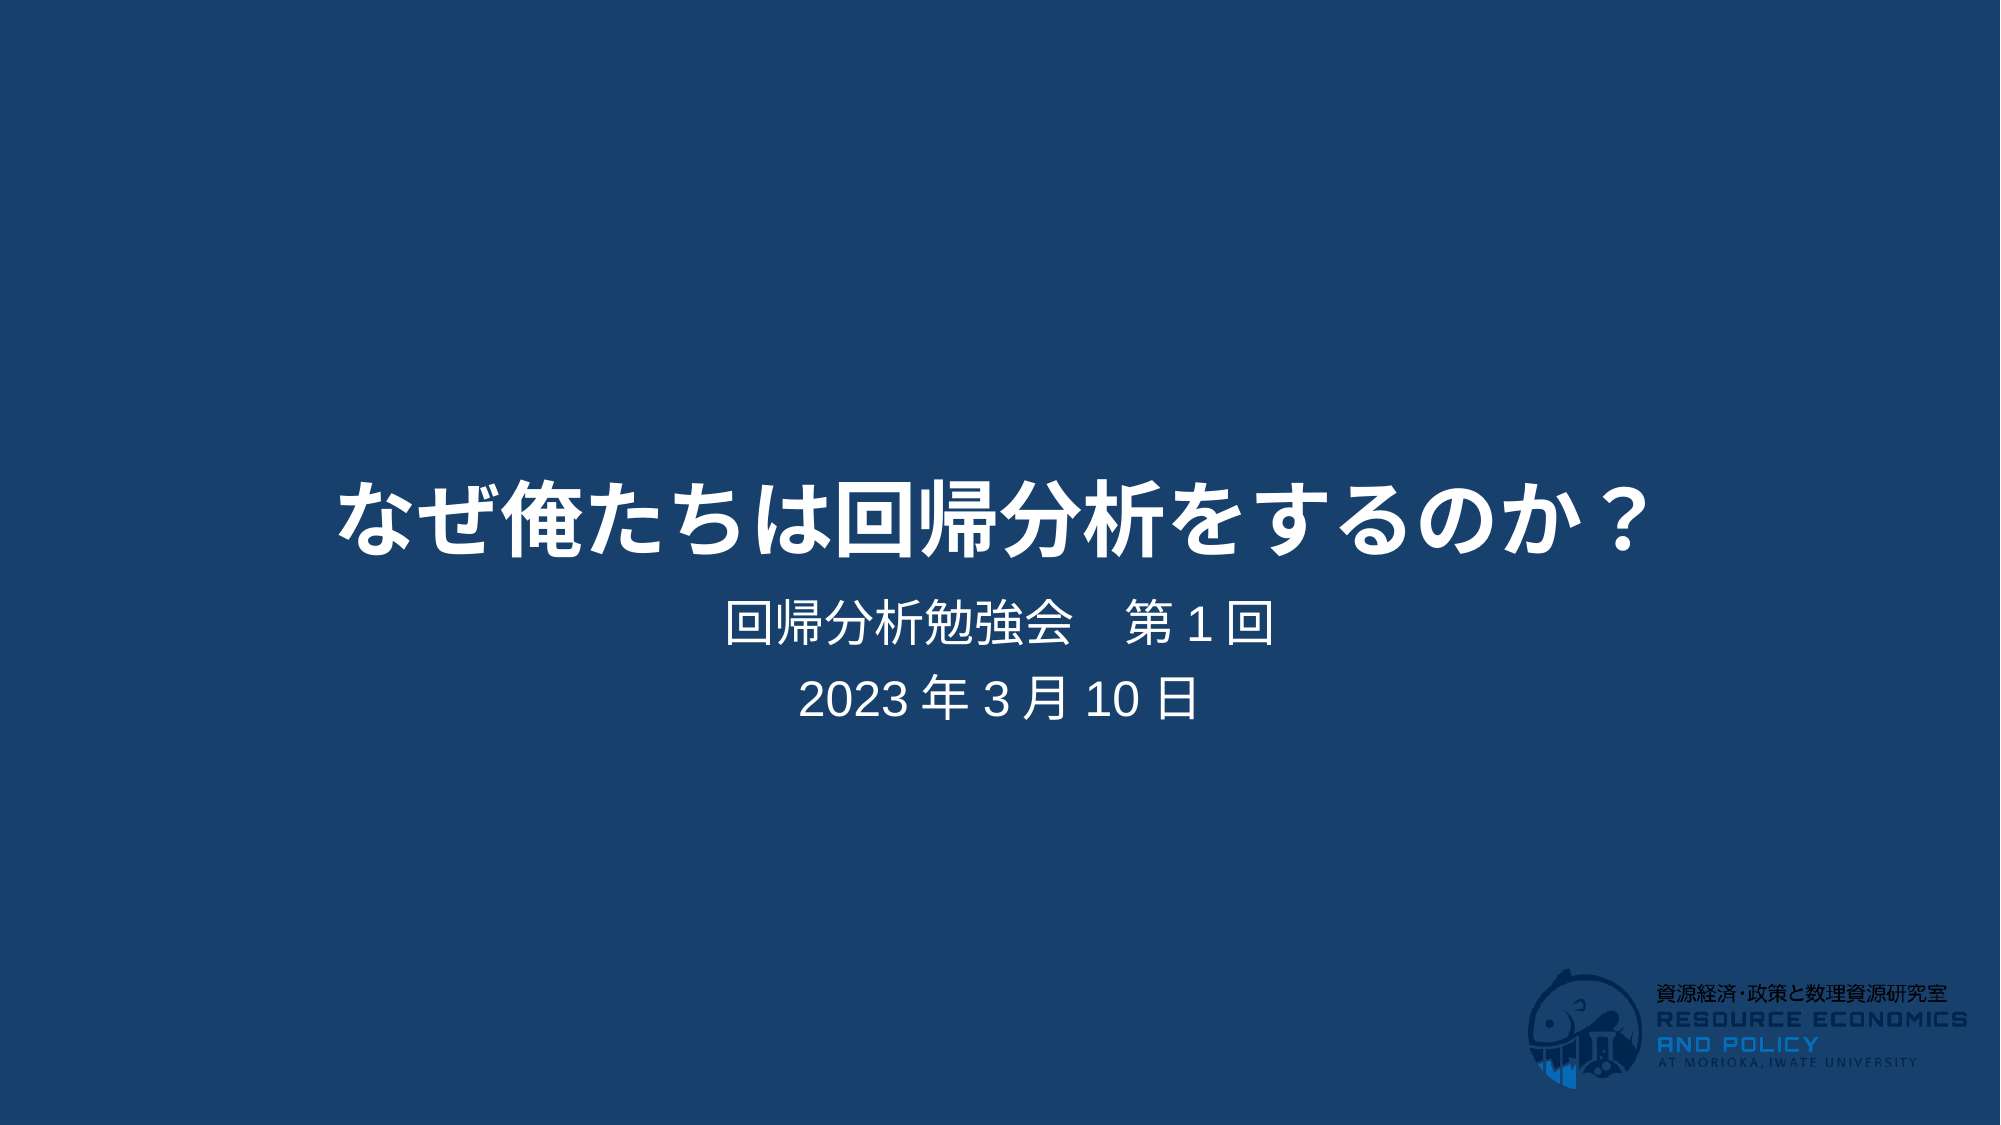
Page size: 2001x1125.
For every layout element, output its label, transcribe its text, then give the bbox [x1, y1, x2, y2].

title なぜ俺たちは回帰分析をするのか？ [249, 184, 1750, 576]
subtitle 回帰分析勉強会 第1回 2023年3月10日 [249, 590, 1750, 863]
picture [1524, 957, 1975, 1101]
